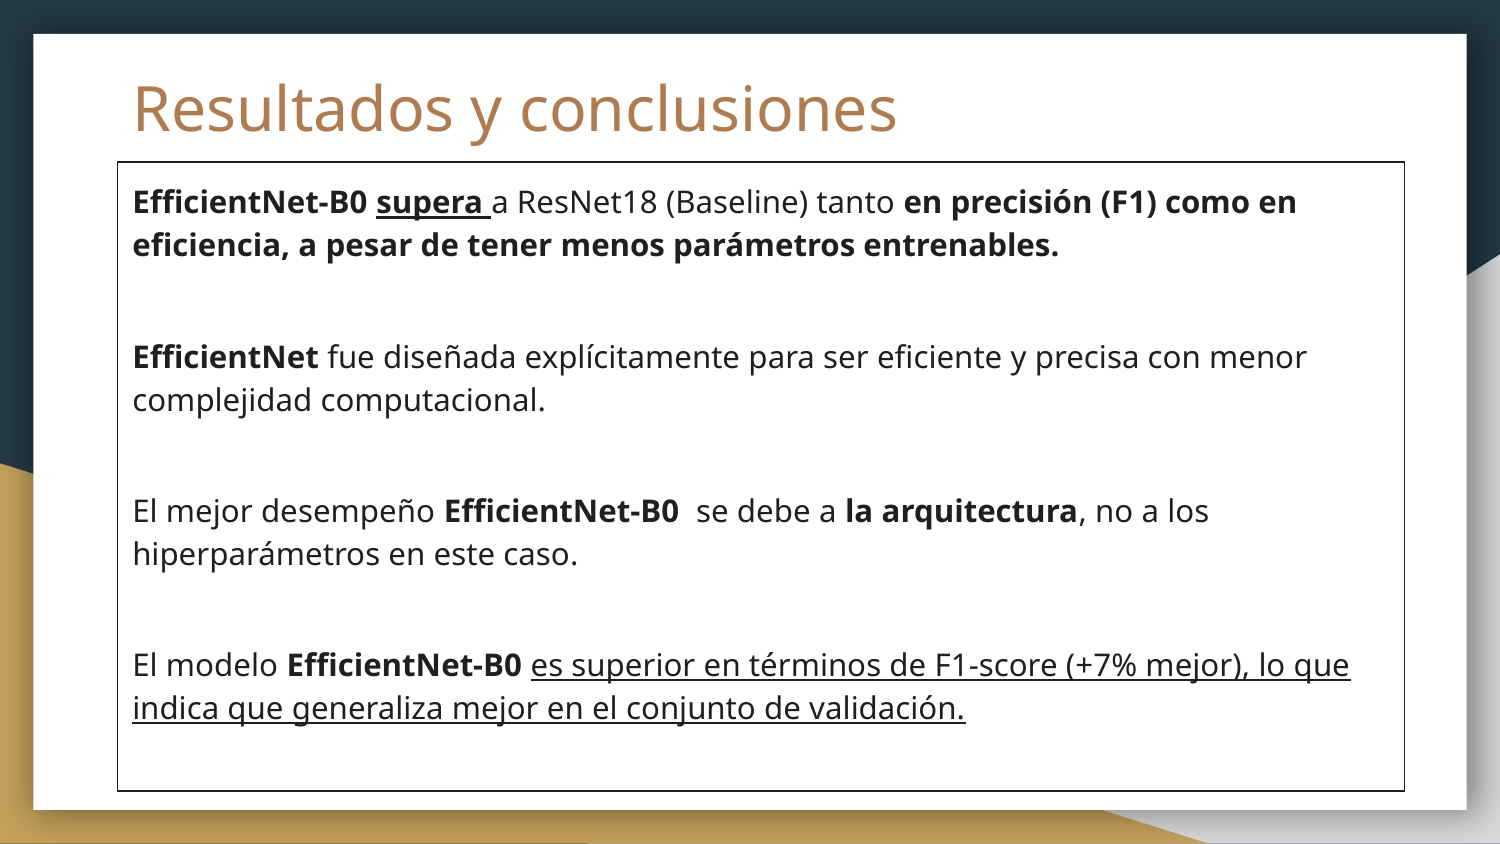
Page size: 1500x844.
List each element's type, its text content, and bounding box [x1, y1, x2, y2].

list EfficientNet-B0 supera a ResNet18 (Baseline) tanto en precisión (F1) como en eficiencia, a pesar de tener menos parámetros entrenables. EfficientNet fue diseñada explícitamente para ser eficiente y precisa con menor complejidad computacional. El mejor desempeño EfficientNet-B0 se debe a la arquitectura, no a los hiperparámetros en este caso. El modelo EfficientNet-B0 es superior en términos de F1-score (+7% mejor), lo que indica que generaliza mejor en el conjunto de validación. [117, 161, 1405, 791]
title Resultados y conclusiones [117, 53, 1349, 161]
